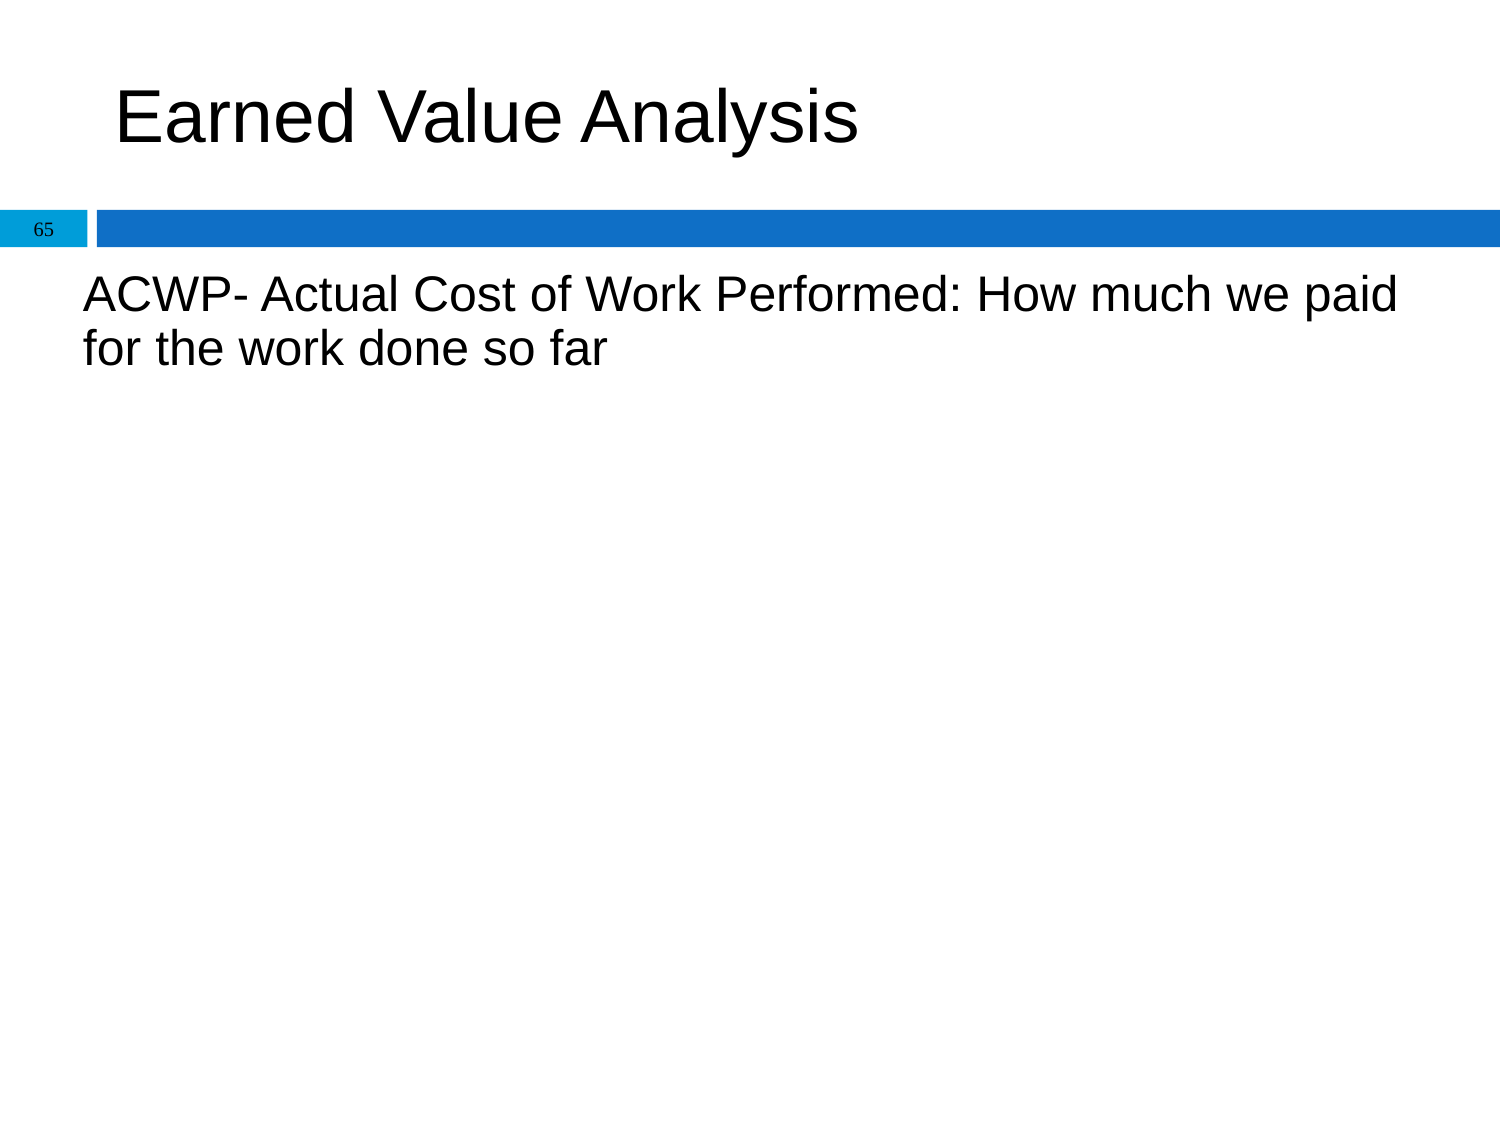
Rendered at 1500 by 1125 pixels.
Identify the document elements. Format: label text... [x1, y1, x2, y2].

slide_number 65 [0, 208, 88, 249]
list ACWP- Actual Cost of Work Performed: How much we paid for the work done so far [67, 260, 1434, 1041]
title Earned Value Analysis [99, 37, 1438, 200]
